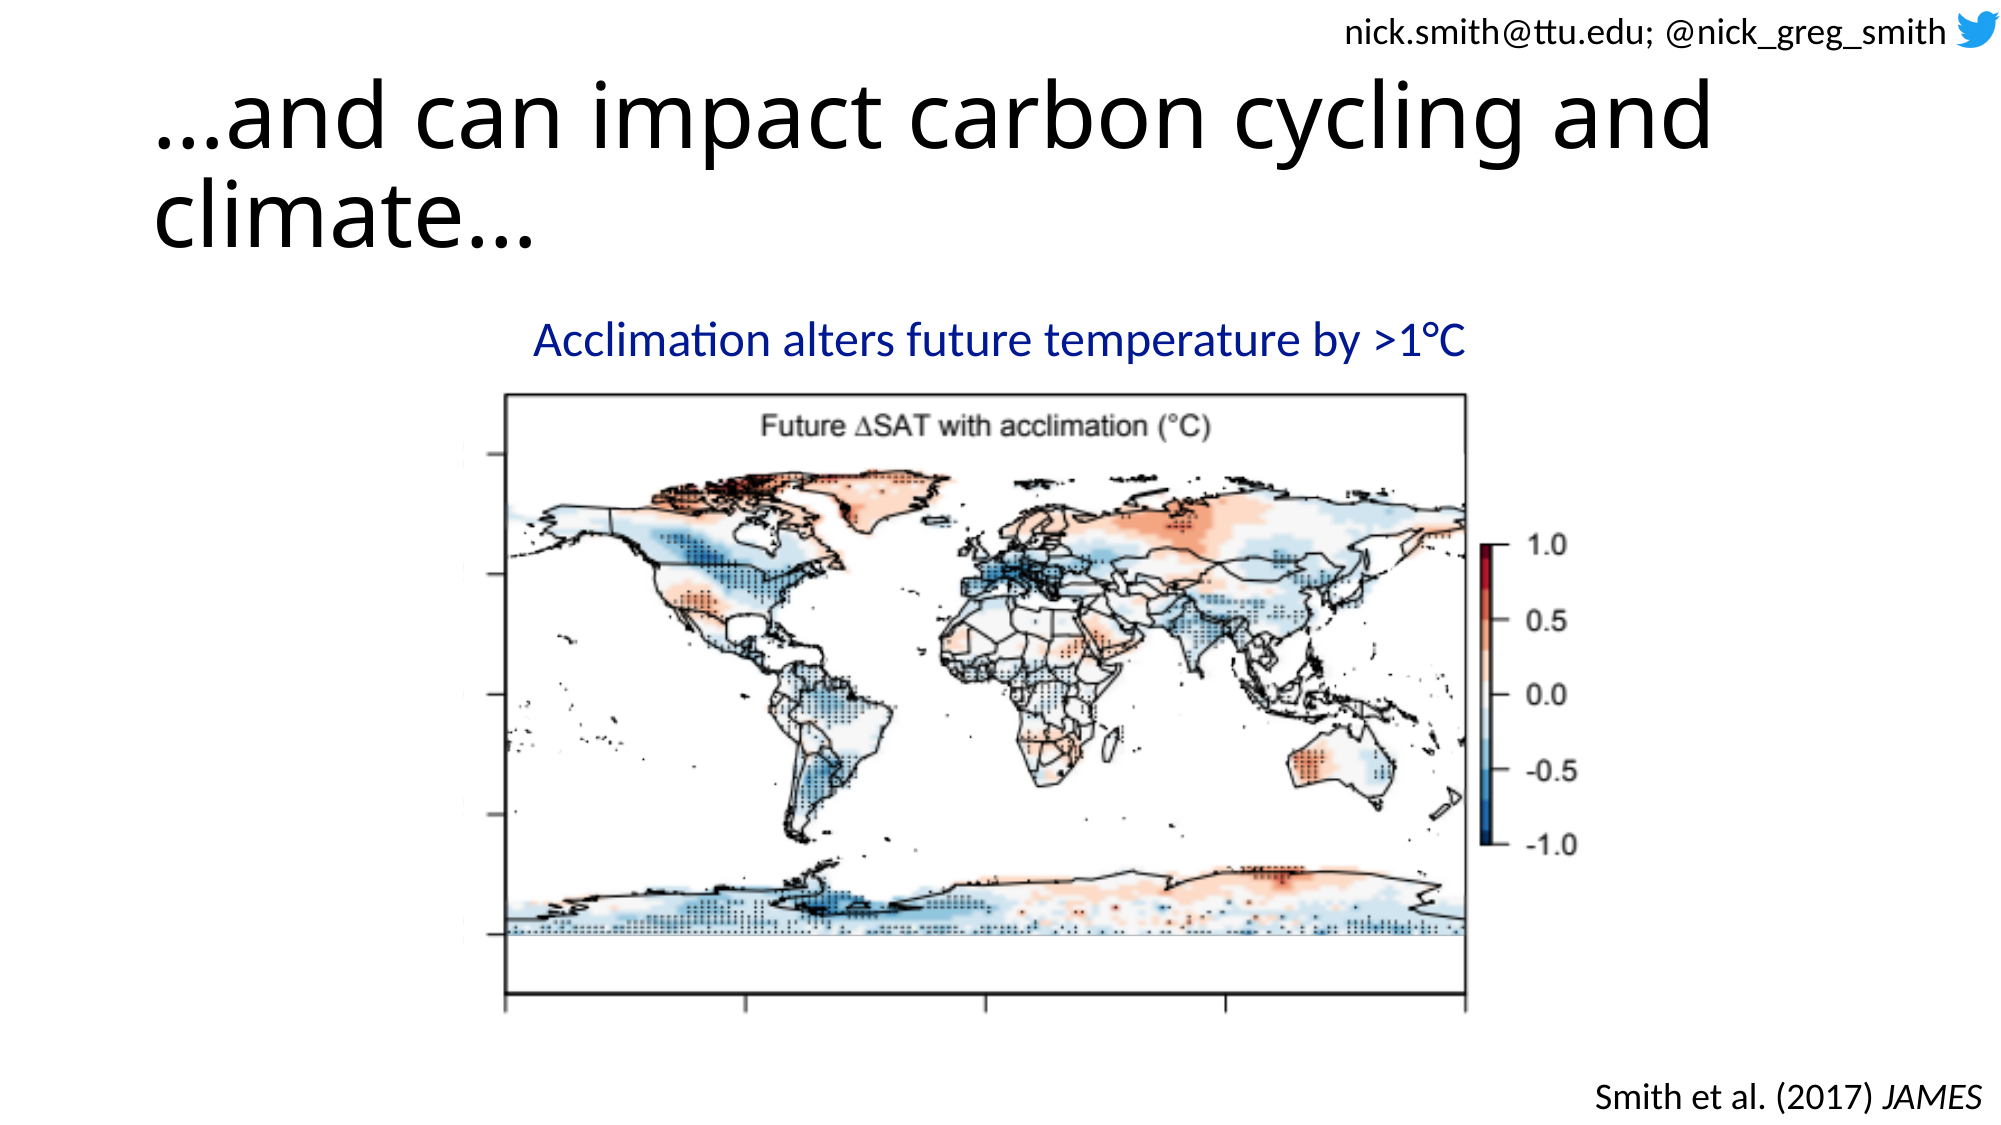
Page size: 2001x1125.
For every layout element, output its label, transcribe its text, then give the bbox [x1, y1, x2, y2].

text_box Smith et al. (2017) JAMES [1580, 1064, 1998, 1125]
text_box Acclimation alters future temperature by >1°C [518, 298, 1482, 337]
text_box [1325, 0, 2000, 60]
title …and can impact carbon cycling and climate… [137, 59, 1863, 278]
picture [463, 337, 1603, 1027]
